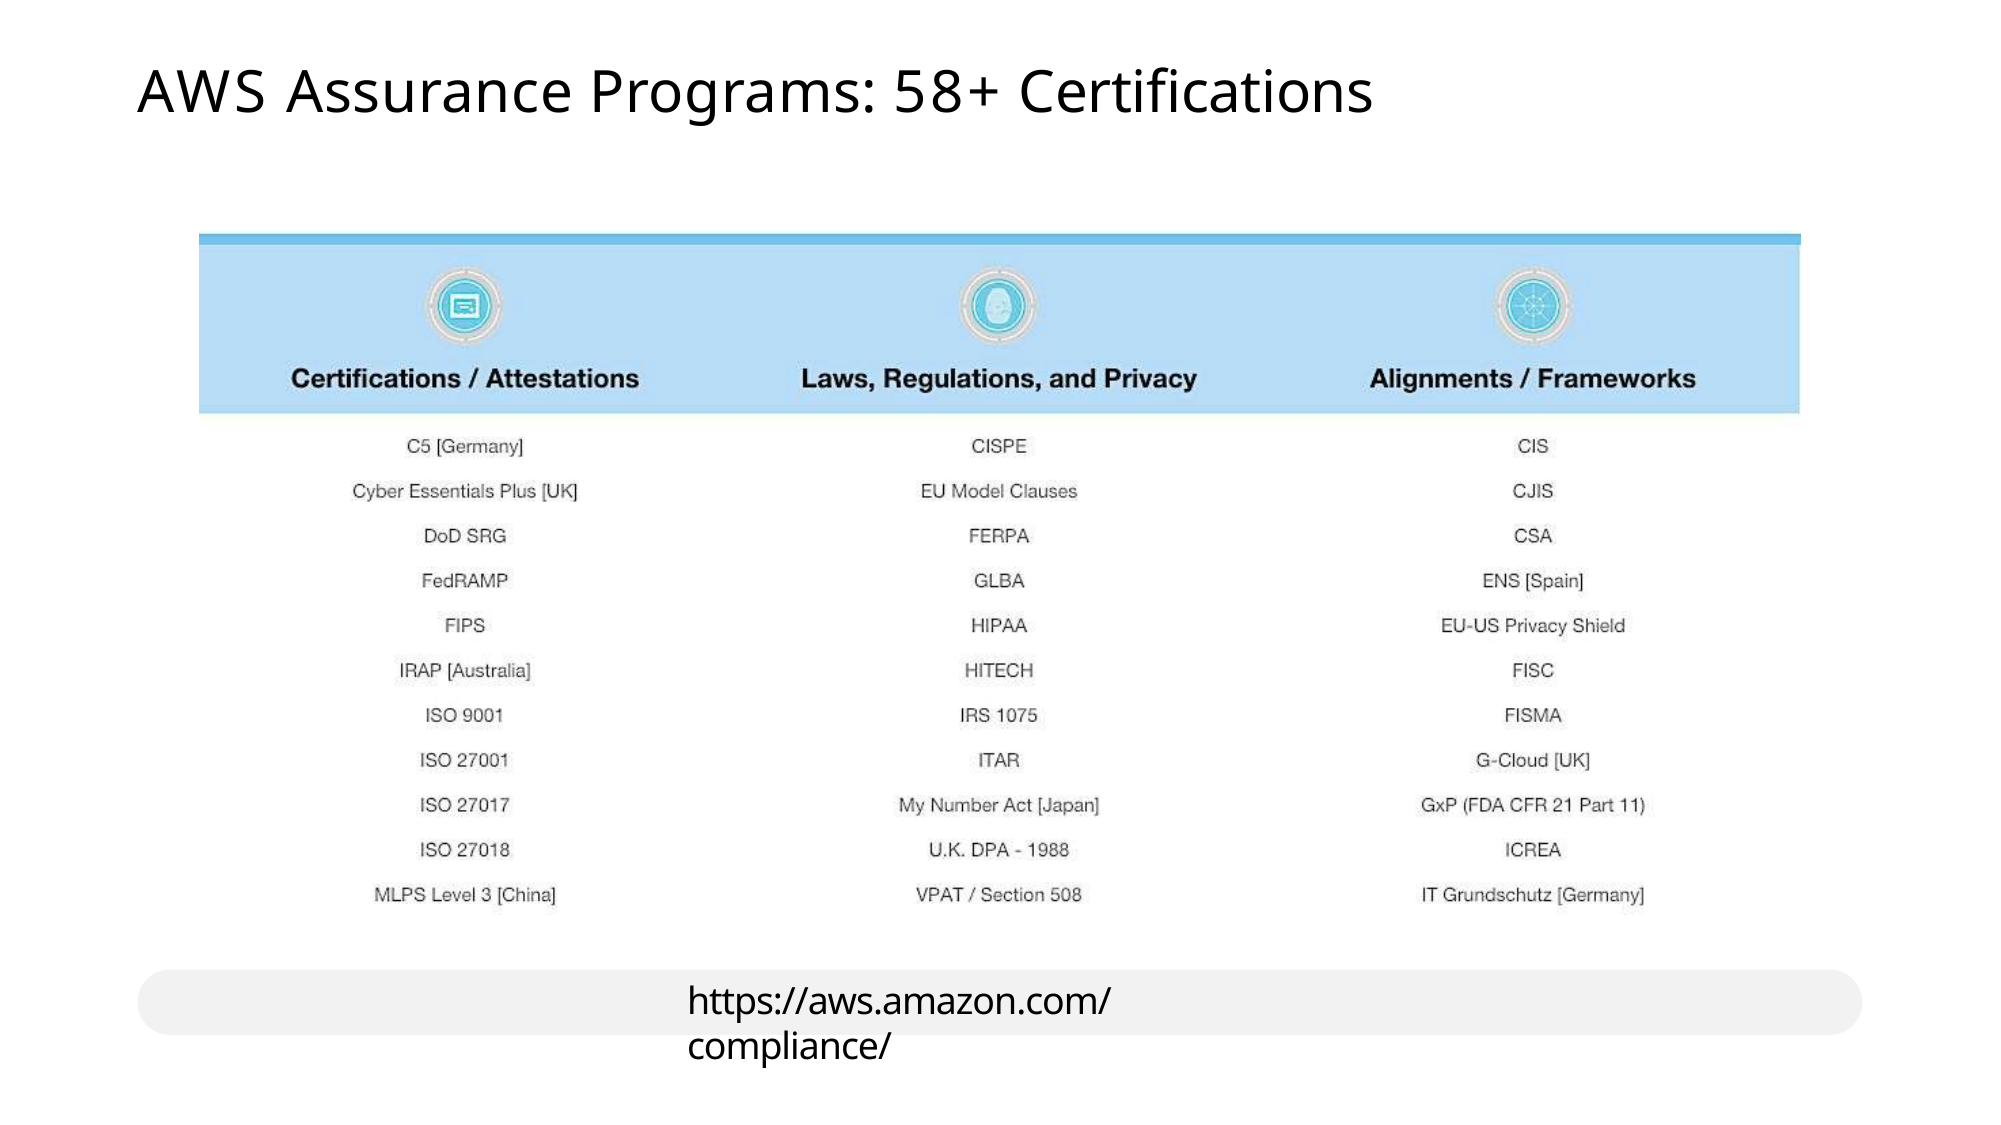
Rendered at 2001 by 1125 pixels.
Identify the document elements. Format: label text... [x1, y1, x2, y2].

picture [199, 230, 1801, 915]
text_box [137, 969, 1863, 1035]
title AWS Assurance Programs: 58+ Certifications [135, 51, 1488, 242]
text_box https://aws.amazon.com/compliance/ [685, 975, 1315, 1068]
